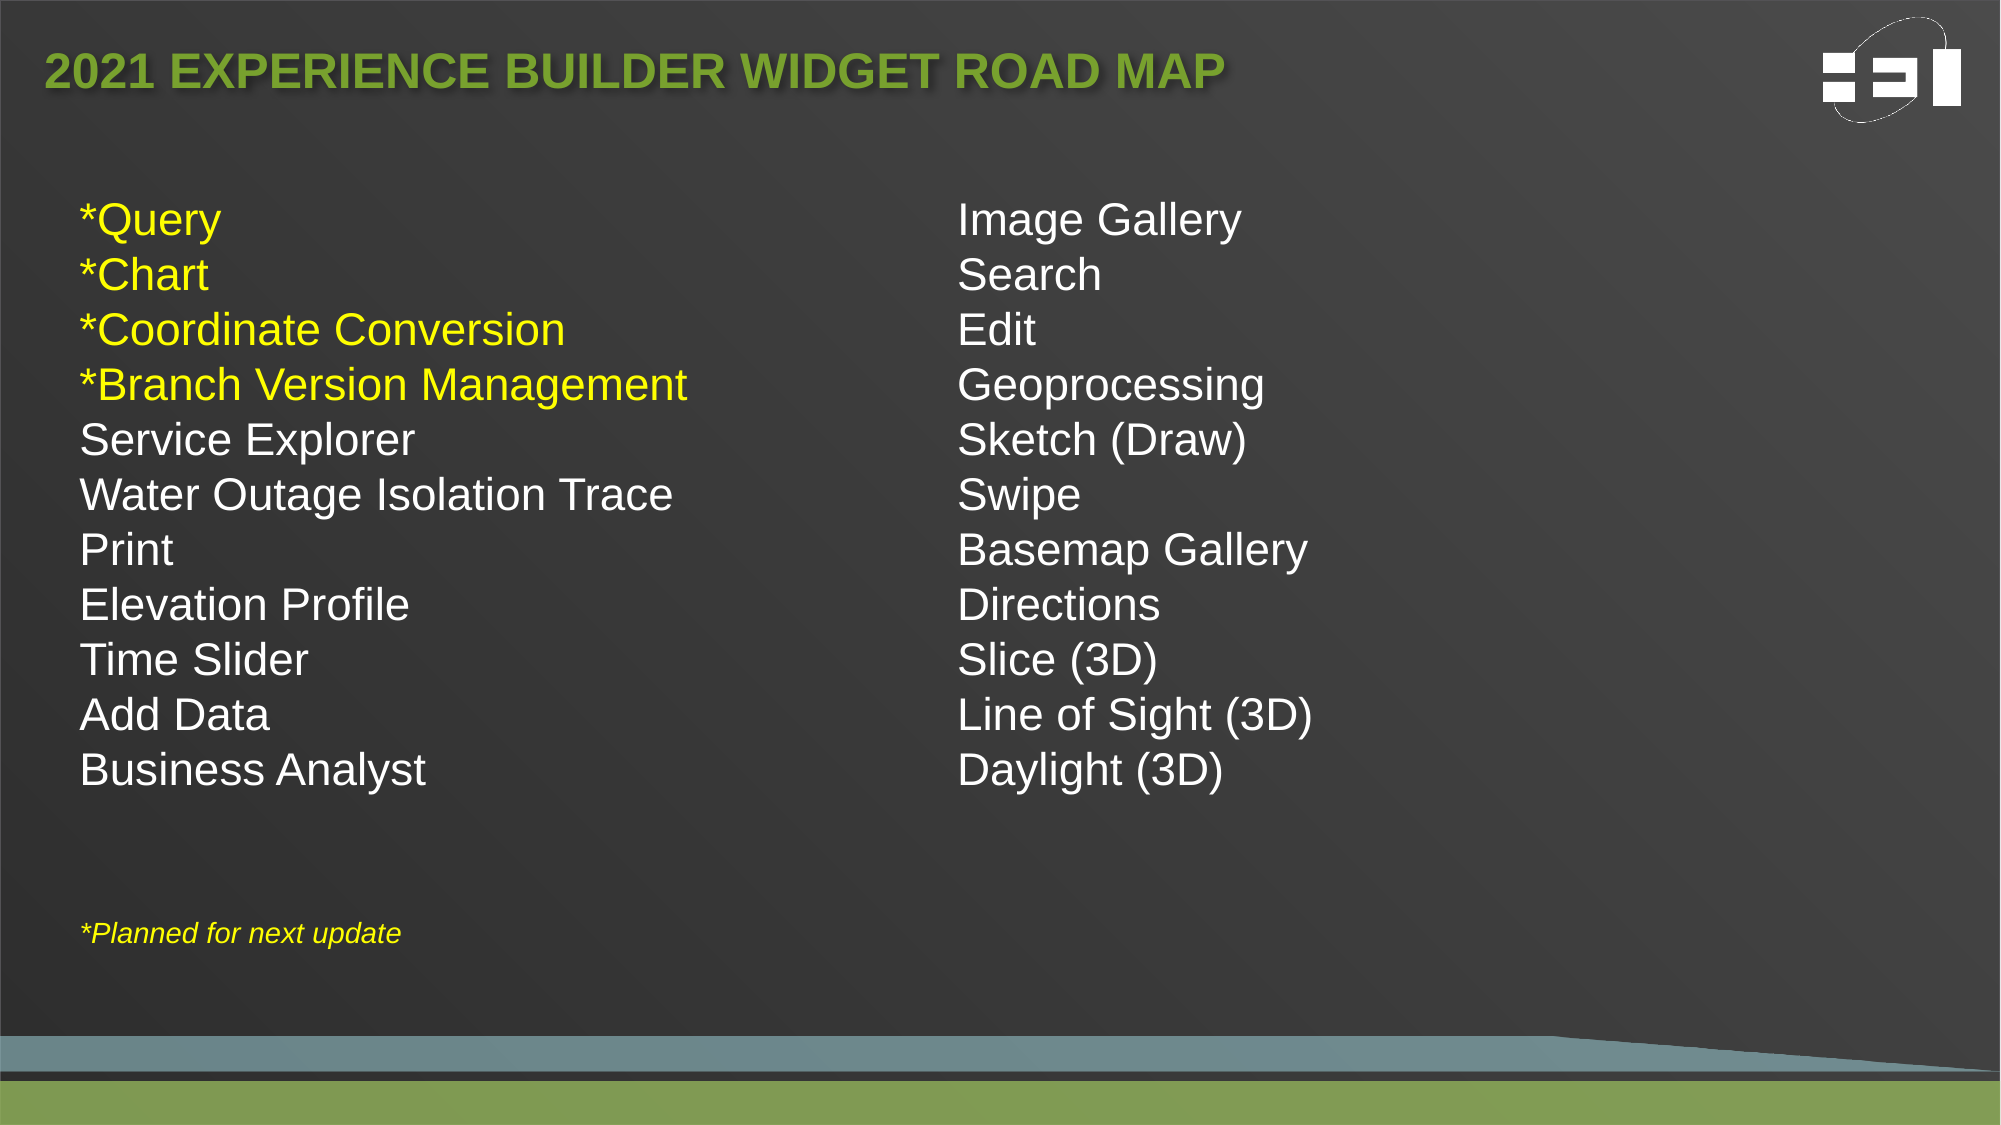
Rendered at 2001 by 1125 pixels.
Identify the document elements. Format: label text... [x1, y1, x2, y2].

picture [0, 1036, 2001, 1125]
picture [1823, 12, 1961, 127]
text_box *Query *Chart *Coordinate Conversion *Branch Version Management Service Explorer Water Outage Isolation Trace Print Elevation Profile Time Slider Add Data Business Analyst [64, 182, 775, 847]
title 2021 Experience Builder Widget Road Map [29, 31, 1786, 113]
text_box *Planned for next update [64, 906, 1515, 957]
text_box Image Gallery Search Edit Geoprocessing Sketch (Draw) Swipe Basemap Gallery Directions Slice (3D) Line of Sight (3D) Daylight (3D) [942, 182, 1652, 848]
